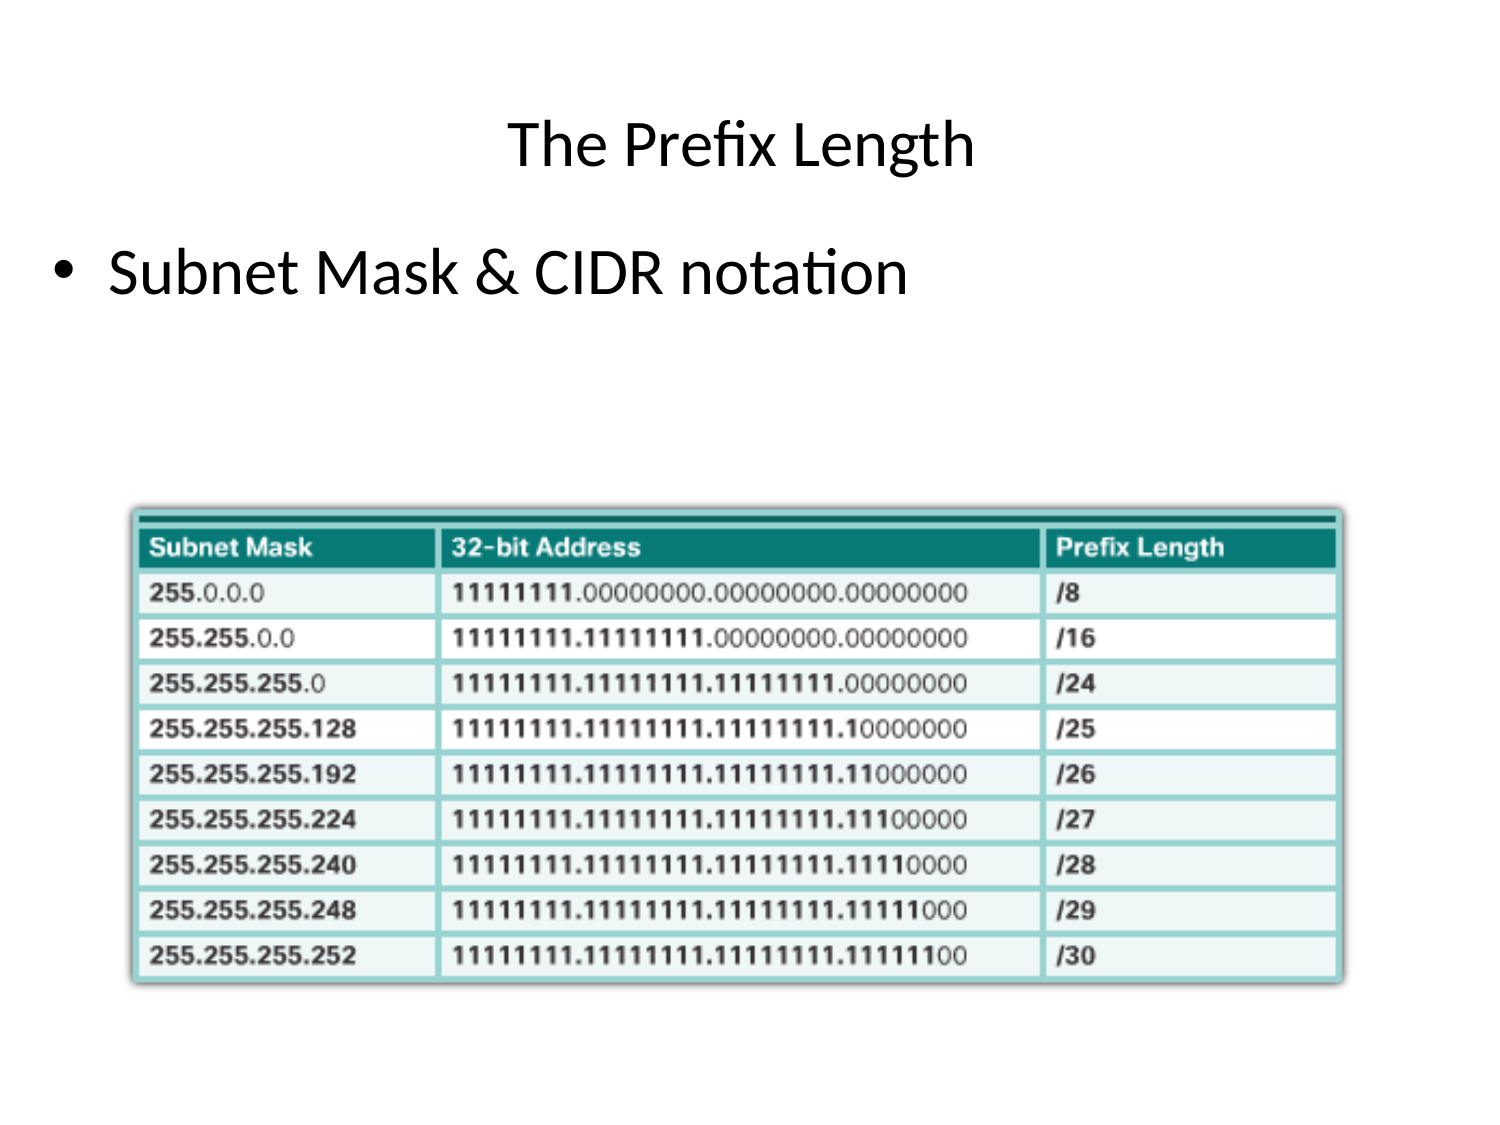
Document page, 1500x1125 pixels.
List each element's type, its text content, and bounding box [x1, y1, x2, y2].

list Subnet Mask & CIDR notation [37, 220, 1431, 1035]
title The Prefix Length [37, 70, 1447, 209]
picture [71, 432, 1429, 1042]
